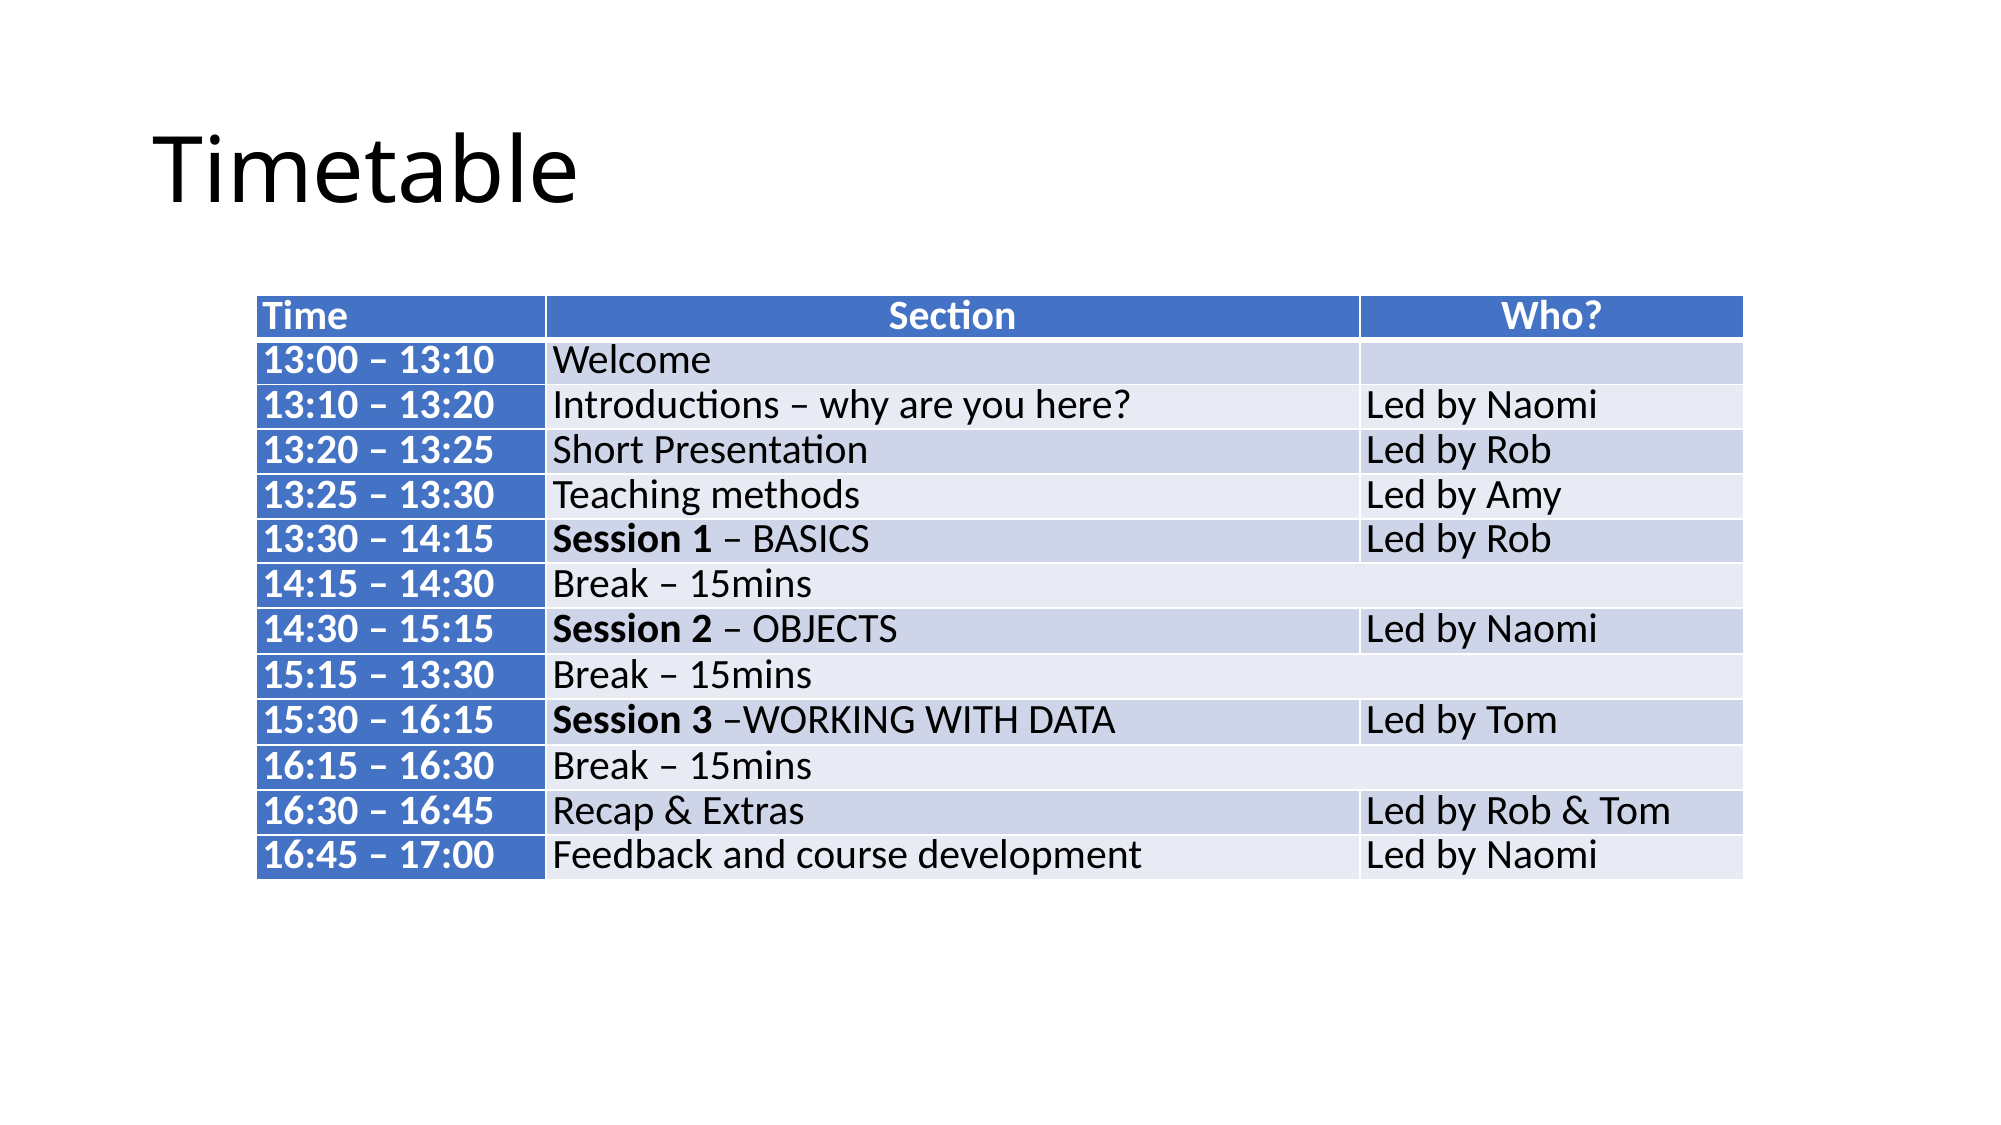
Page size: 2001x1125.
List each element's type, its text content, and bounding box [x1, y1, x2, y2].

table_cell Short Presentation [547, 430, 1359, 473]
table_cell 14:15 – 14:30 [257, 564, 545, 607]
table_cell 14:30 – 15:15 [257, 609, 545, 653]
table_cell 16:15 – 16:30 [257, 746, 545, 789]
table_cell Session 3 –WORKING WITH DATA [547, 700, 1359, 744]
table_cell Teaching methods [547, 475, 1359, 518]
table_cell 16:45 – 17:00 [257, 836, 545, 879]
table_cell Introductions – why are you here? [547, 385, 1359, 428]
table_cell Led by Naomi [1361, 385, 1743, 428]
table_cell 15:15 – 13:30 [257, 655, 545, 698]
table_cell [1361, 343, 1743, 384]
table_cell Led by Rob & Tom [1361, 791, 1743, 834]
table_cell Led by Tom [1361, 700, 1743, 744]
table_cell Session 1 – BASICS [547, 520, 1359, 562]
table_cell Welcome [547, 343, 1359, 384]
table_header Time [257, 296, 545, 337]
table_cell Break – 15mins [547, 655, 1743, 698]
table_cell 13:30 – 14:15 [257, 520, 545, 562]
table_cell Led by Amy [1361, 475, 1743, 518]
table_cell Break – 15mins [547, 564, 1743, 607]
table_cell Session 2 – OBJECTS [547, 609, 1359, 653]
table_cell Led by Rob [1361, 430, 1743, 473]
table_cell Feedback and course development [547, 836, 1359, 879]
table_cell Led by Naomi [1361, 836, 1743, 879]
table_cell Led by Naomi [1361, 609, 1743, 653]
table_header Who? [1361, 296, 1743, 337]
table_cell Recap & Extras [547, 791, 1359, 834]
table_cell Break – 15mins [547, 746, 1743, 789]
table_cell 13:00 – 13:10 [257, 343, 545, 384]
table_header Section [547, 296, 1359, 337]
table_cell 13:10 – 13:20 [257, 385, 545, 428]
table_cell 13:20 – 13:25 [257, 430, 545, 473]
table_cell 15:30 – 16:15 [257, 700, 545, 744]
text_box Timetable [137, 59, 1863, 278]
table_cell Led by Rob [1361, 520, 1743, 562]
table_cell 13:25 – 13:30 [257, 475, 545, 518]
table_cell 16:30 – 16:45 [257, 791, 545, 834]
